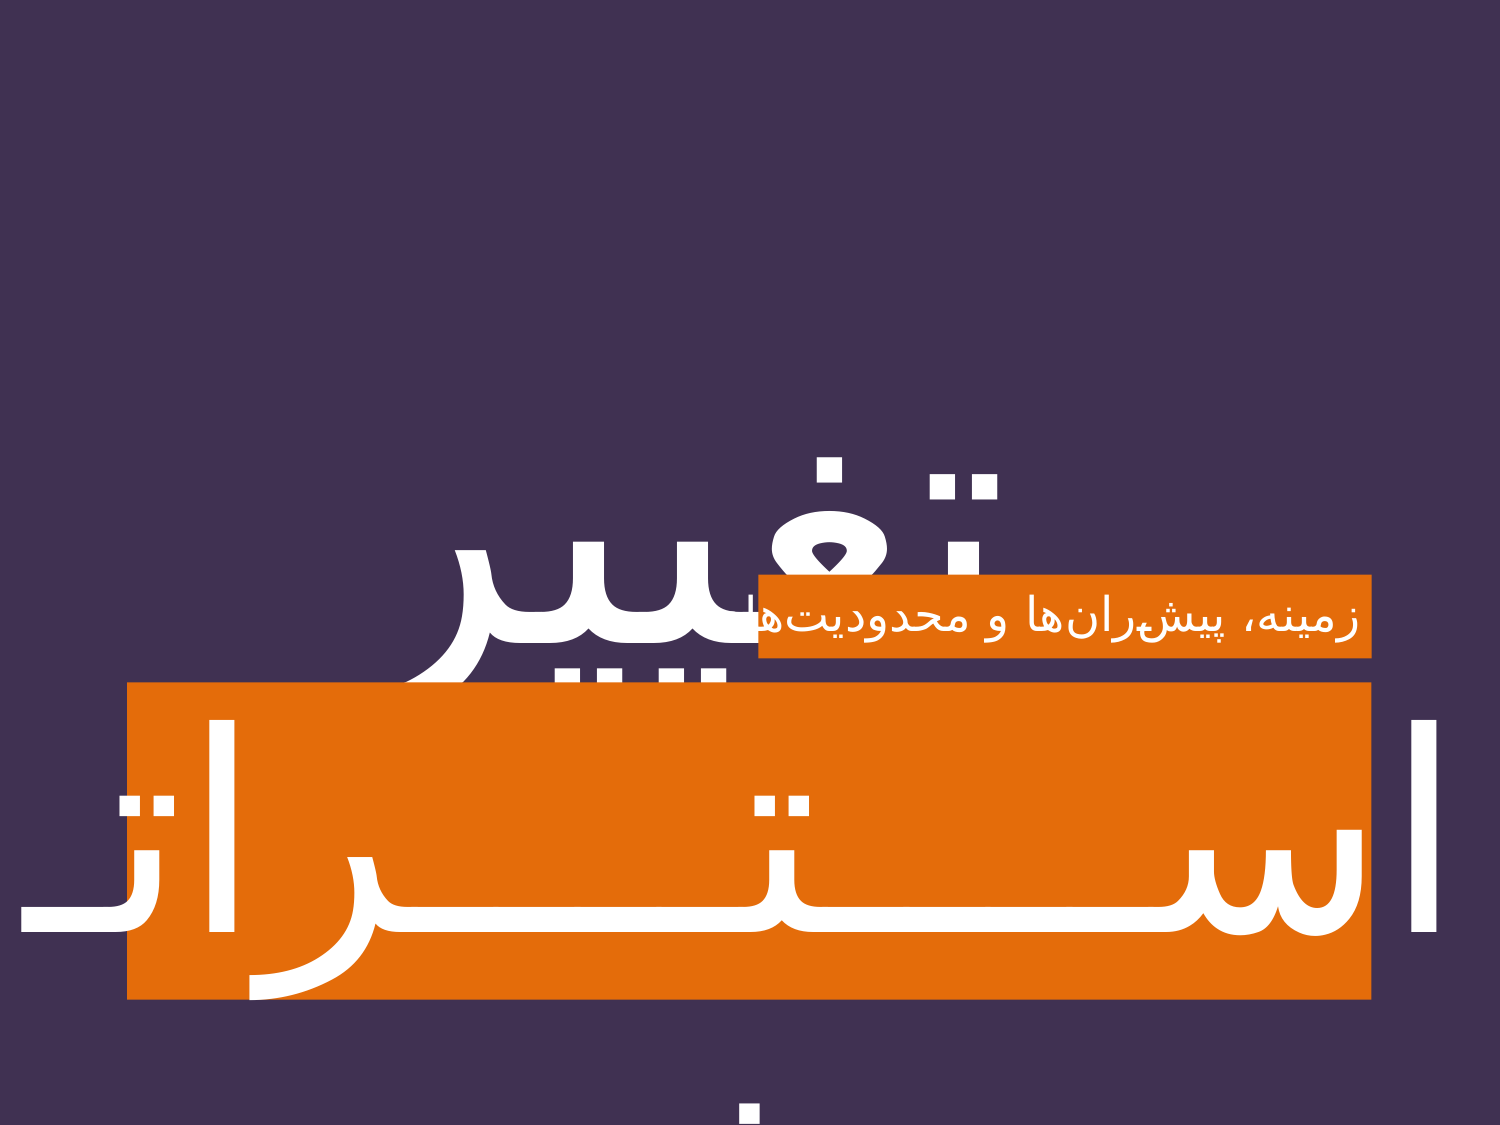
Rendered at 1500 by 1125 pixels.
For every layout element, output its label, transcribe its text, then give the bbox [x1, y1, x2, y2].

text_box زمینه، پیش‌ران‌ها و محدودیت‌های [672, 576, 1376, 646]
text_box [756, 572, 1374, 576]
text_box تغییر [0, 290, 1430, 646]
text_box اســــتــــراتــــژی [0, 646, 1496, 1125]
